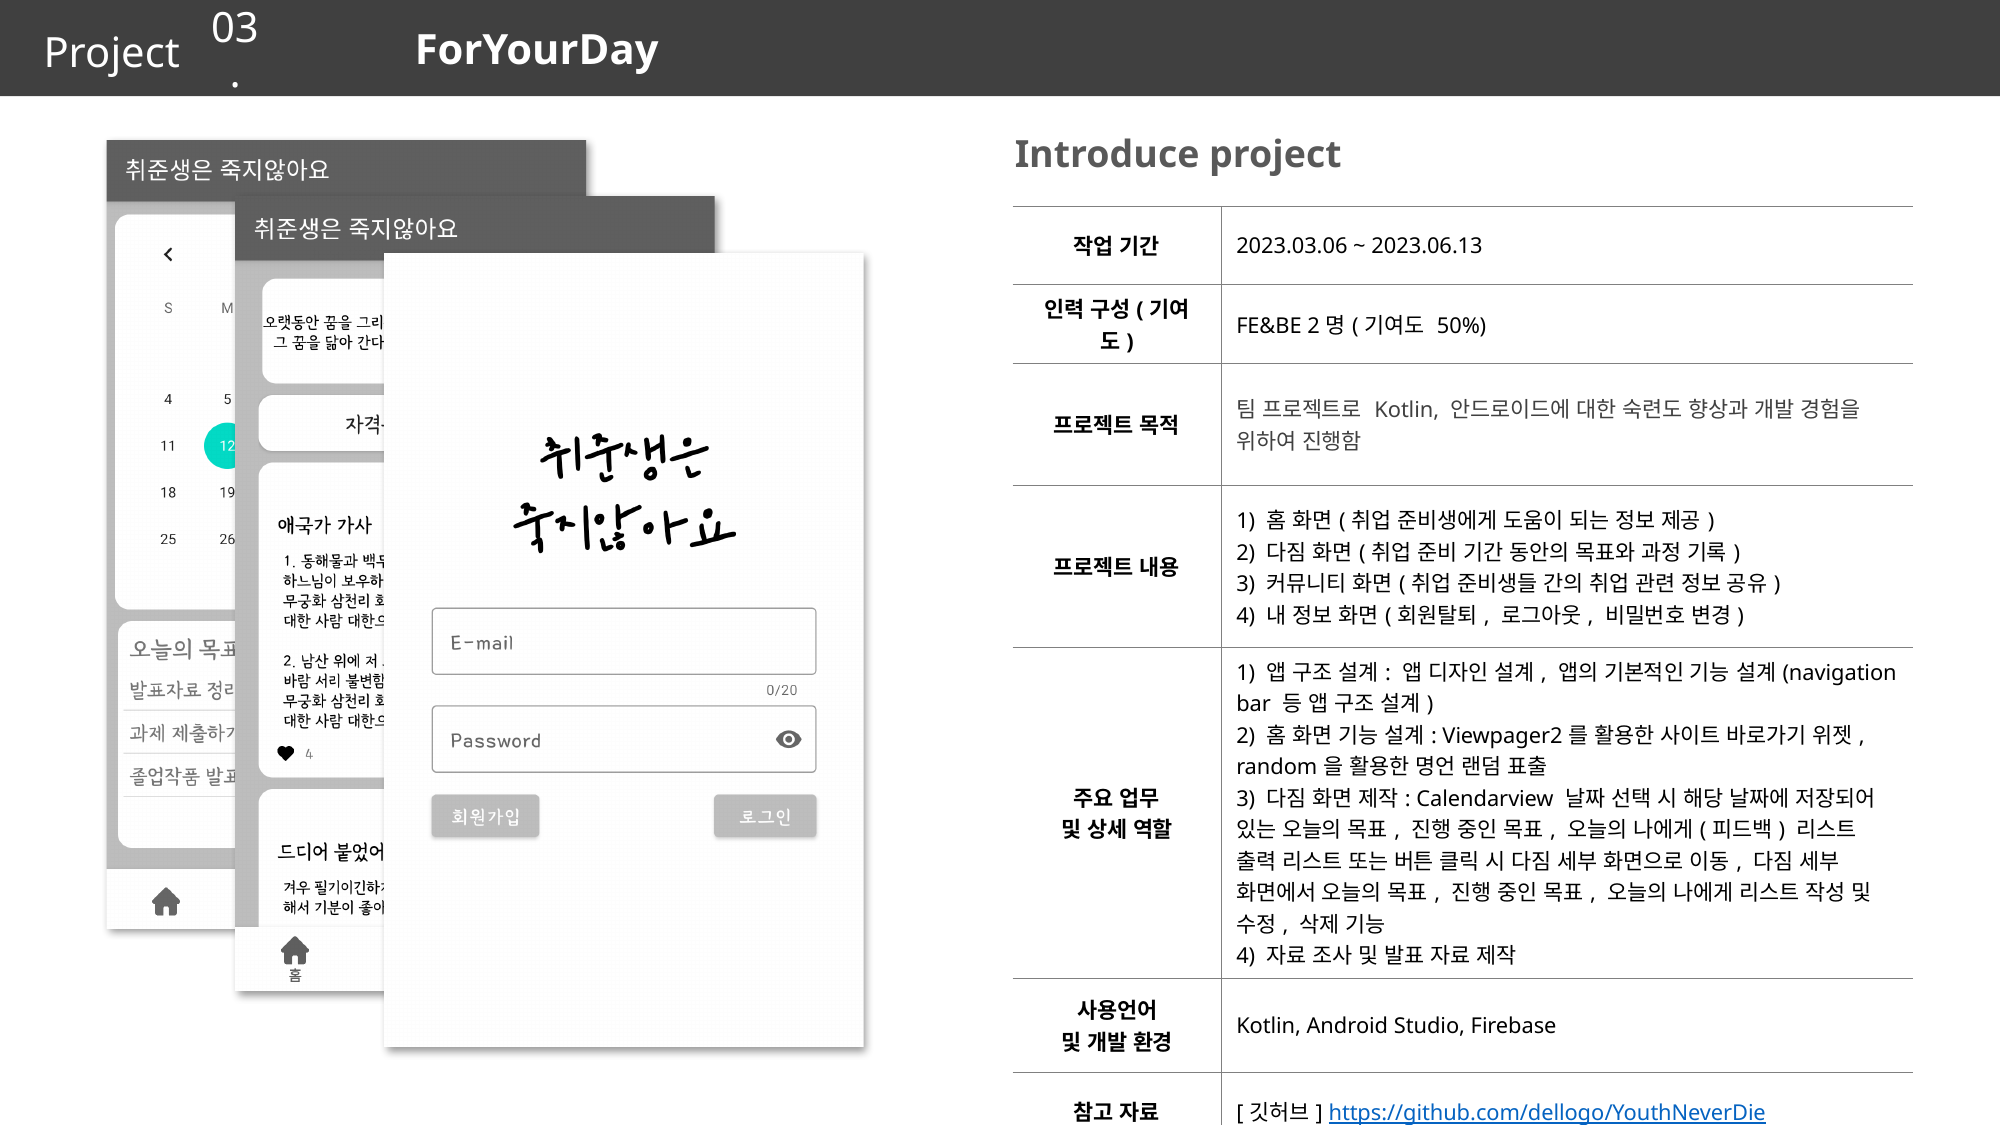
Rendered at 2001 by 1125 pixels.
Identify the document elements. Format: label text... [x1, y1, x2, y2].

table_cell 1) 홈 화면(취업 준비생에게 도움이 되는 정보 제공) 2) 다짐 화면(취업 준비 기간 동안의 목표와 과정 기록) 3) 커뮤니티 화면(취업 준비생들 간의 취업 관련 정보 공유) 4) 내 정보 화면(회원탈퇴, 로그아웃, 비밀번호 변경) [1222, 486, 1913, 647]
picture [106, 140, 864, 1047]
list ForYourDay [399, 20, 1707, 82]
table_cell 프로젝트 목적 [1013, 364, 1221, 485]
table_cell [깃허브] https://github.com/dellogo/YouthNeverDie [1222, 1073, 1913, 1125]
table_cell 사용언어 및 개발 환경 [1013, 979, 1221, 1072]
table_header 작업 기간 [1013, 207, 1221, 284]
table_cell 1) 앱 구조 설계: 앱 디자인 설계, 앱의 기본적인 기능 설계(navigation bar 등 앱 구조 설계) 2) 홈 화면 기능 설계: Viewpager2를 활용한 사이트 바로가기 위젯, random을 활용한 명언 랜덤 표출 3) 다짐 화면 제작: Calendarview 날짜 선택 시 해당 날짜에 저장되어 있는 오늘의 목표, 진행 중인 목표, 오늘의 나에게(피드백) 리스트 출력 리스트 또는 버튼 클릭 시 다짐 세부 화면으로 이동, 다짐 세부 화면에서 오늘의 목표, 진행 중인 목표, 오늘의 나에게 리스트 작성 및 수정, 삭제 기능 4) 자료 조사 및 발표 자료 제작 [1222, 648, 1913, 978]
table_cell Kotlin, Android Studio, Firebase [1222, 979, 1913, 1072]
table_cell 인력 구성(기여도) [1013, 285, 1221, 363]
table_cell 주요 업무 및 상세 역할 [1013, 648, 1221, 978]
table_header 2023.03.06 ~ 2023.06.13 [1222, 207, 1913, 284]
table_cell FE&BE 2명(기여도 50%) [1222, 285, 1913, 363]
table_cell 팀 프로젝트로 Kotlin, 안드로이드에 대한 숙련도 향상과 개발 경험을 위하여 진행함 [1222, 364, 1913, 485]
table_cell 프로젝트 내용 [1013, 486, 1221, 647]
list 03. [192, 20, 278, 82]
table_cell 참고 자료 [1013, 1073, 1221, 1125]
